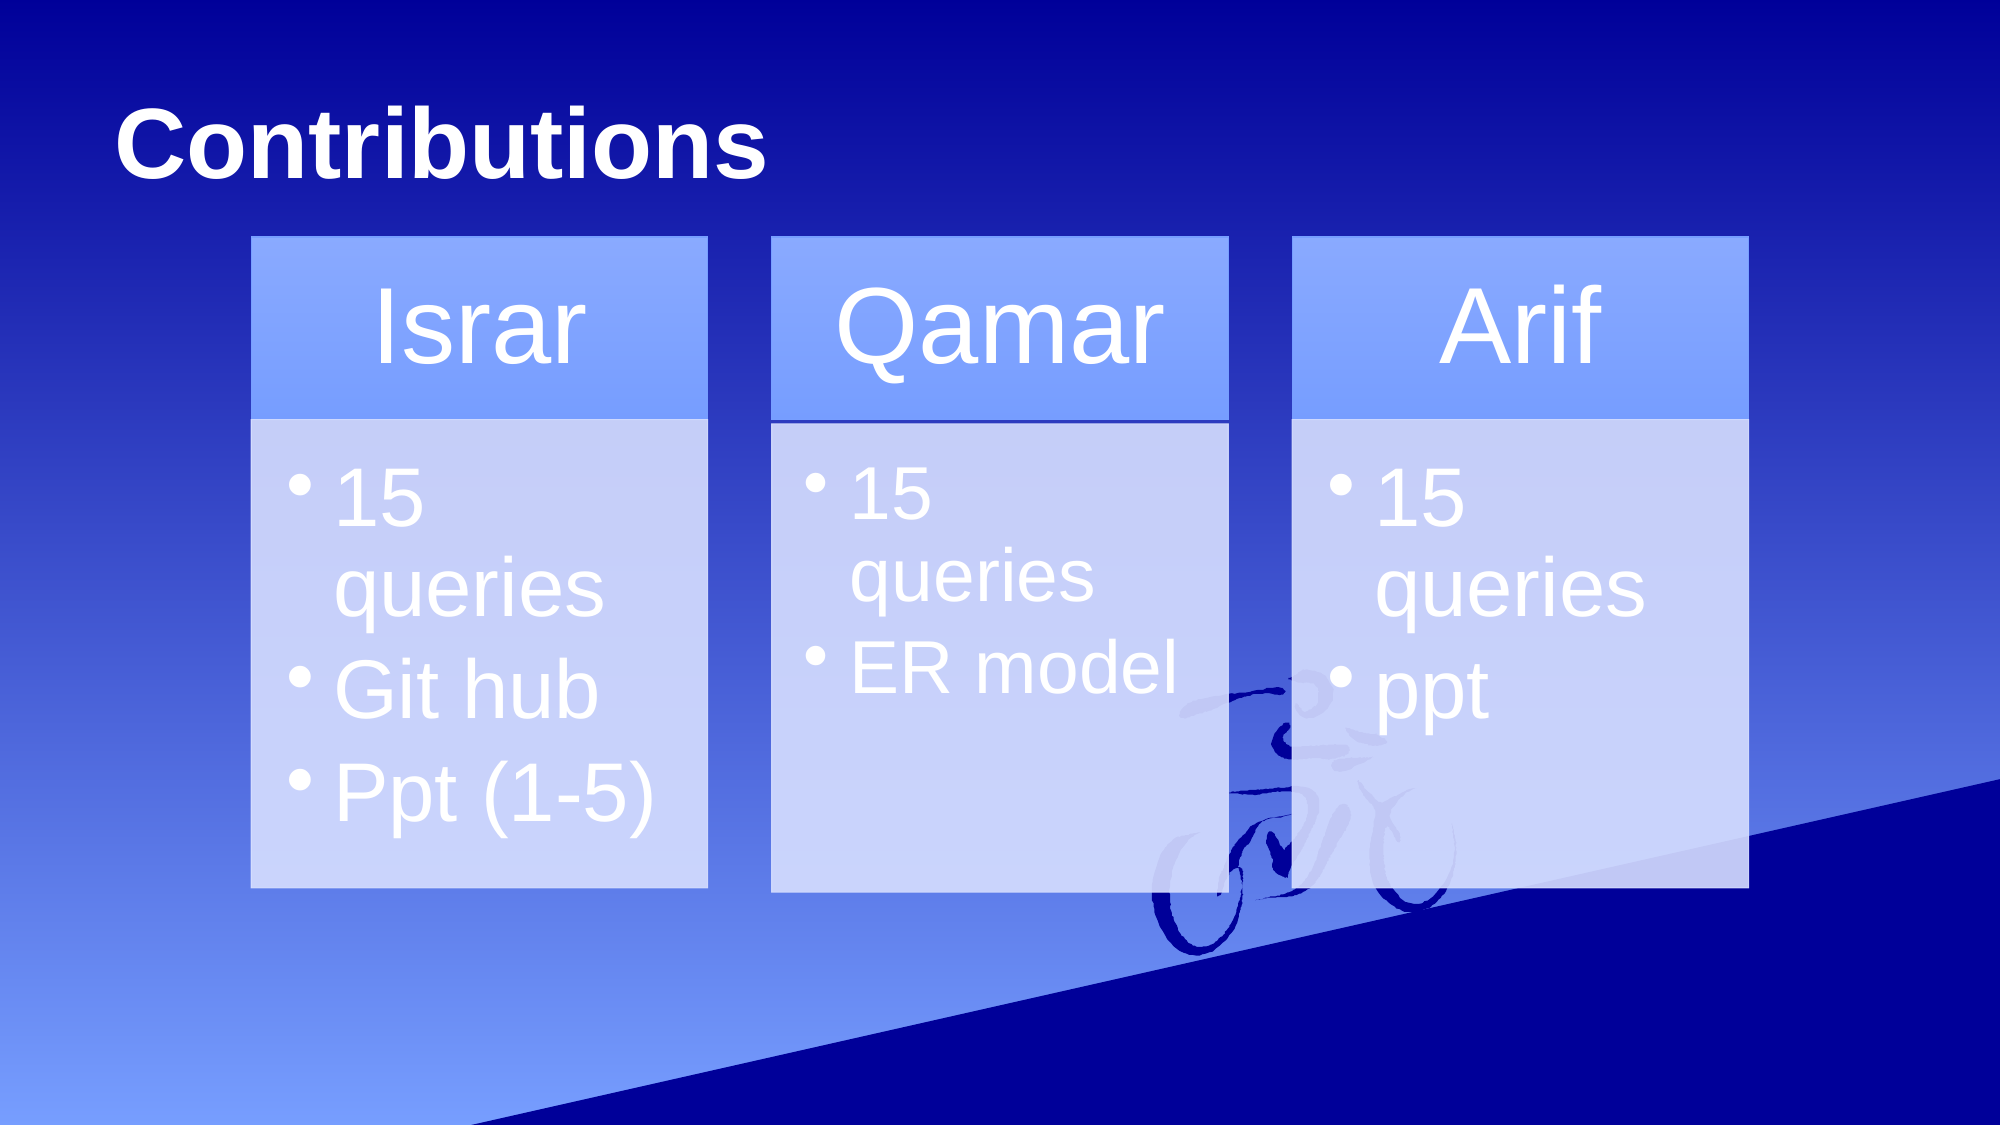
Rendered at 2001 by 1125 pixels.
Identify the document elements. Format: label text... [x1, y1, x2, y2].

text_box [250, 129, 1750, 995]
title Contributions [99, 44, 1901, 233]
